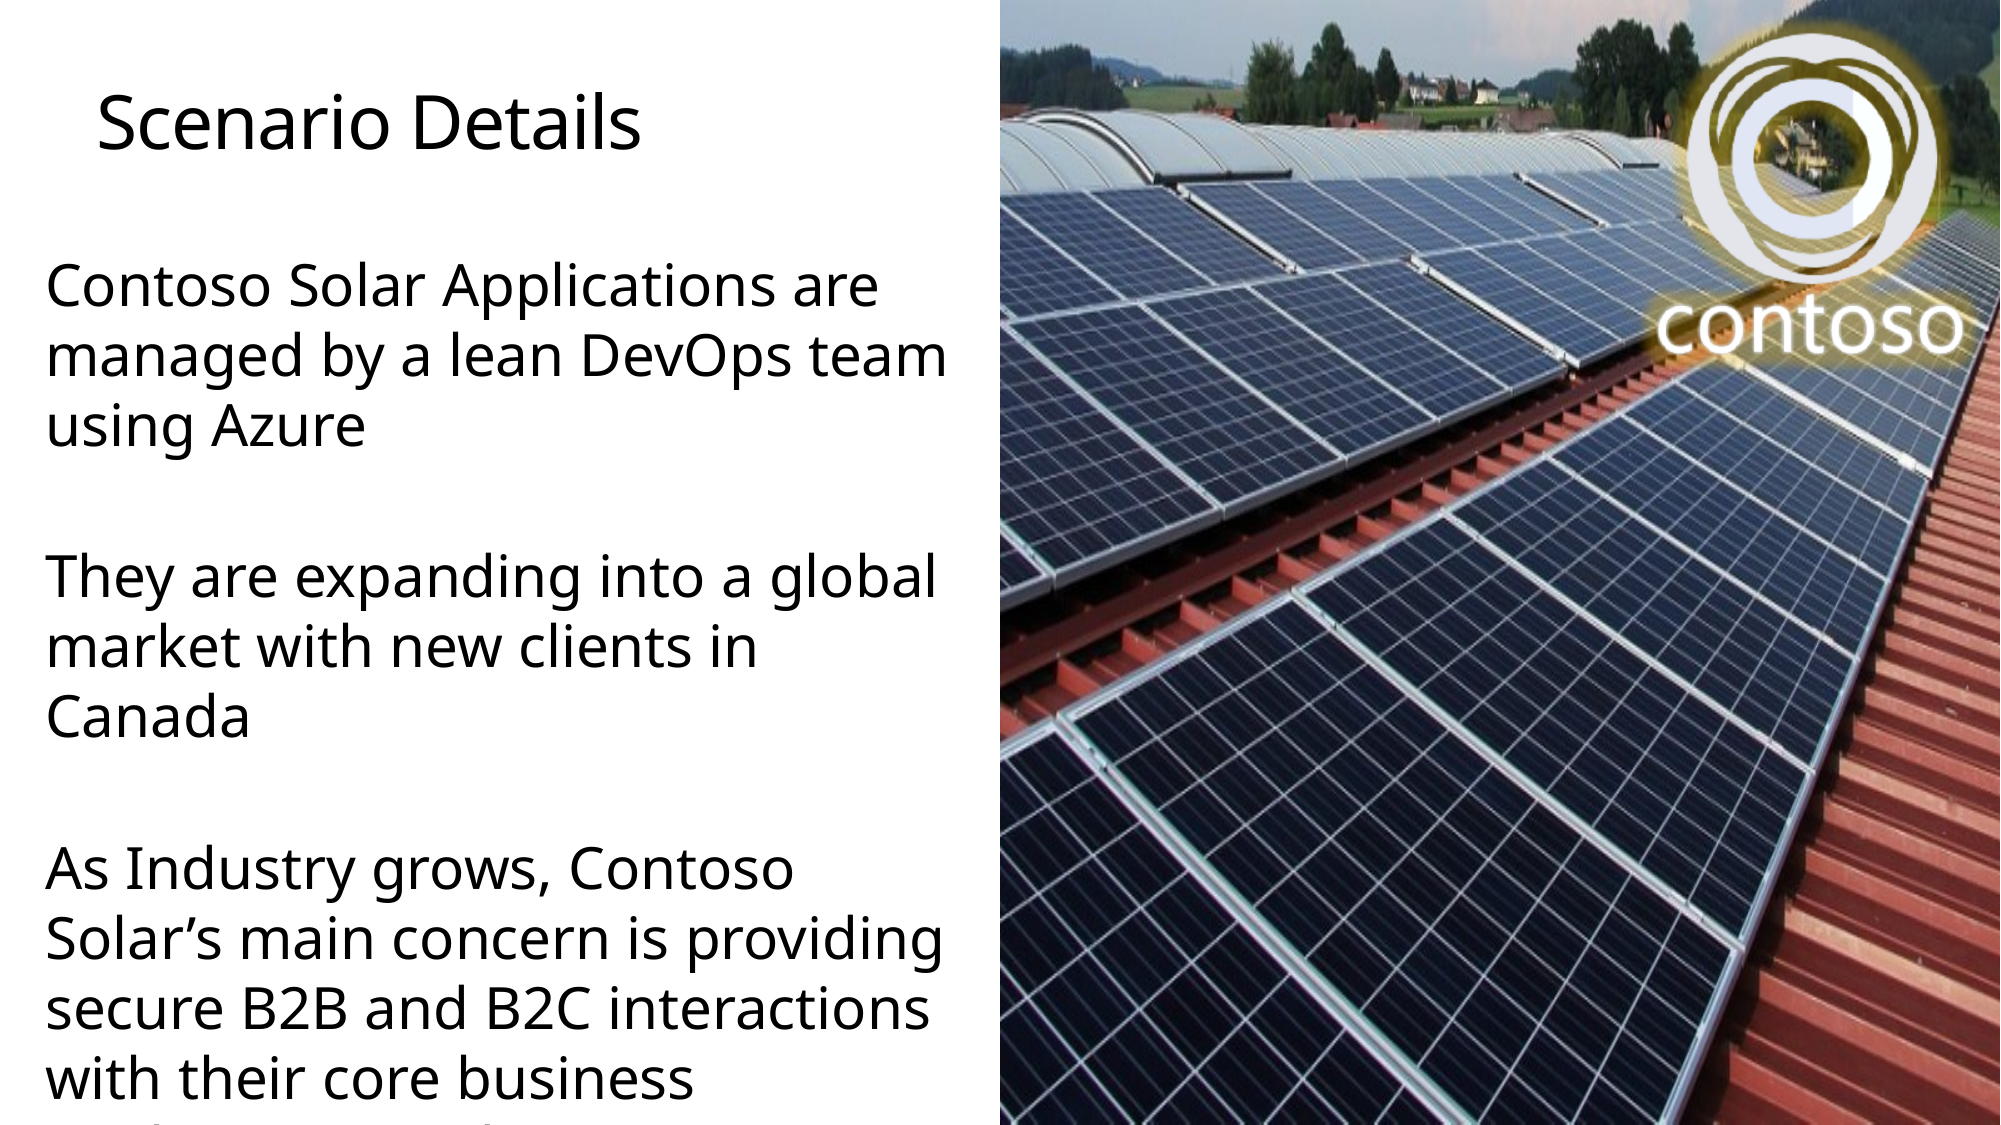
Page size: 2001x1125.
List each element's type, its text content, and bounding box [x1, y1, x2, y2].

list Contoso Solar Applications are managed by a lean DevOps team using Azure They are expanding into a global market with new clients in Canada As Industry grows, Contoso Solar’s main concern is providing secure B2B and B2C interactions with their core business applications and APIs [45, 247, 975, 1125]
title Scenario Details [96, 75, 954, 166]
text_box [1000, 0, 2000, 1125]
